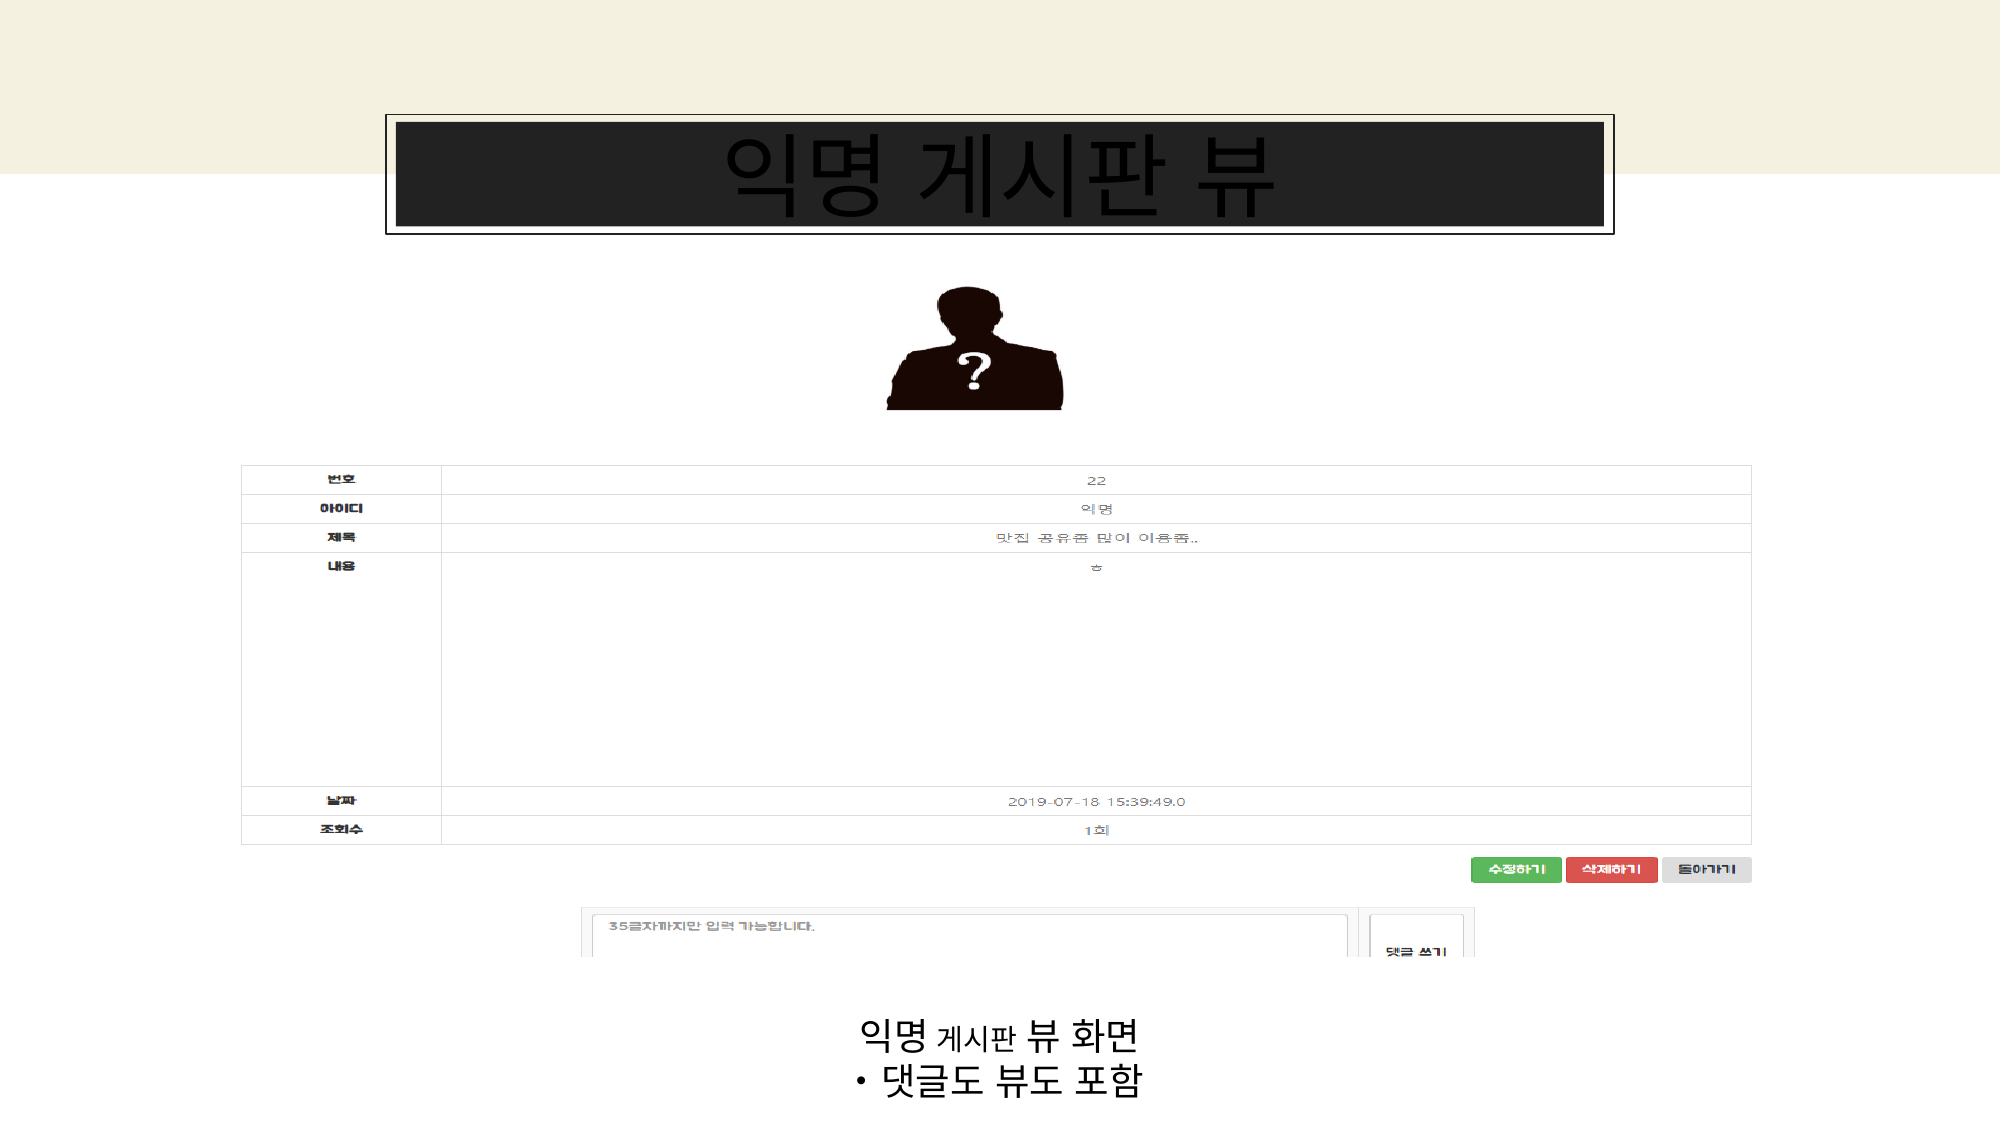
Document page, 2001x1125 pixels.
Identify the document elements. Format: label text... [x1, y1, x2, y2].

picture [163, 261, 1812, 957]
title 익명 게시판 뷰 [395, 121, 1604, 227]
text_box 익명 게시판 뷰 화면 댓글도 뷰도 포함 [247, 1005, 1753, 1091]
